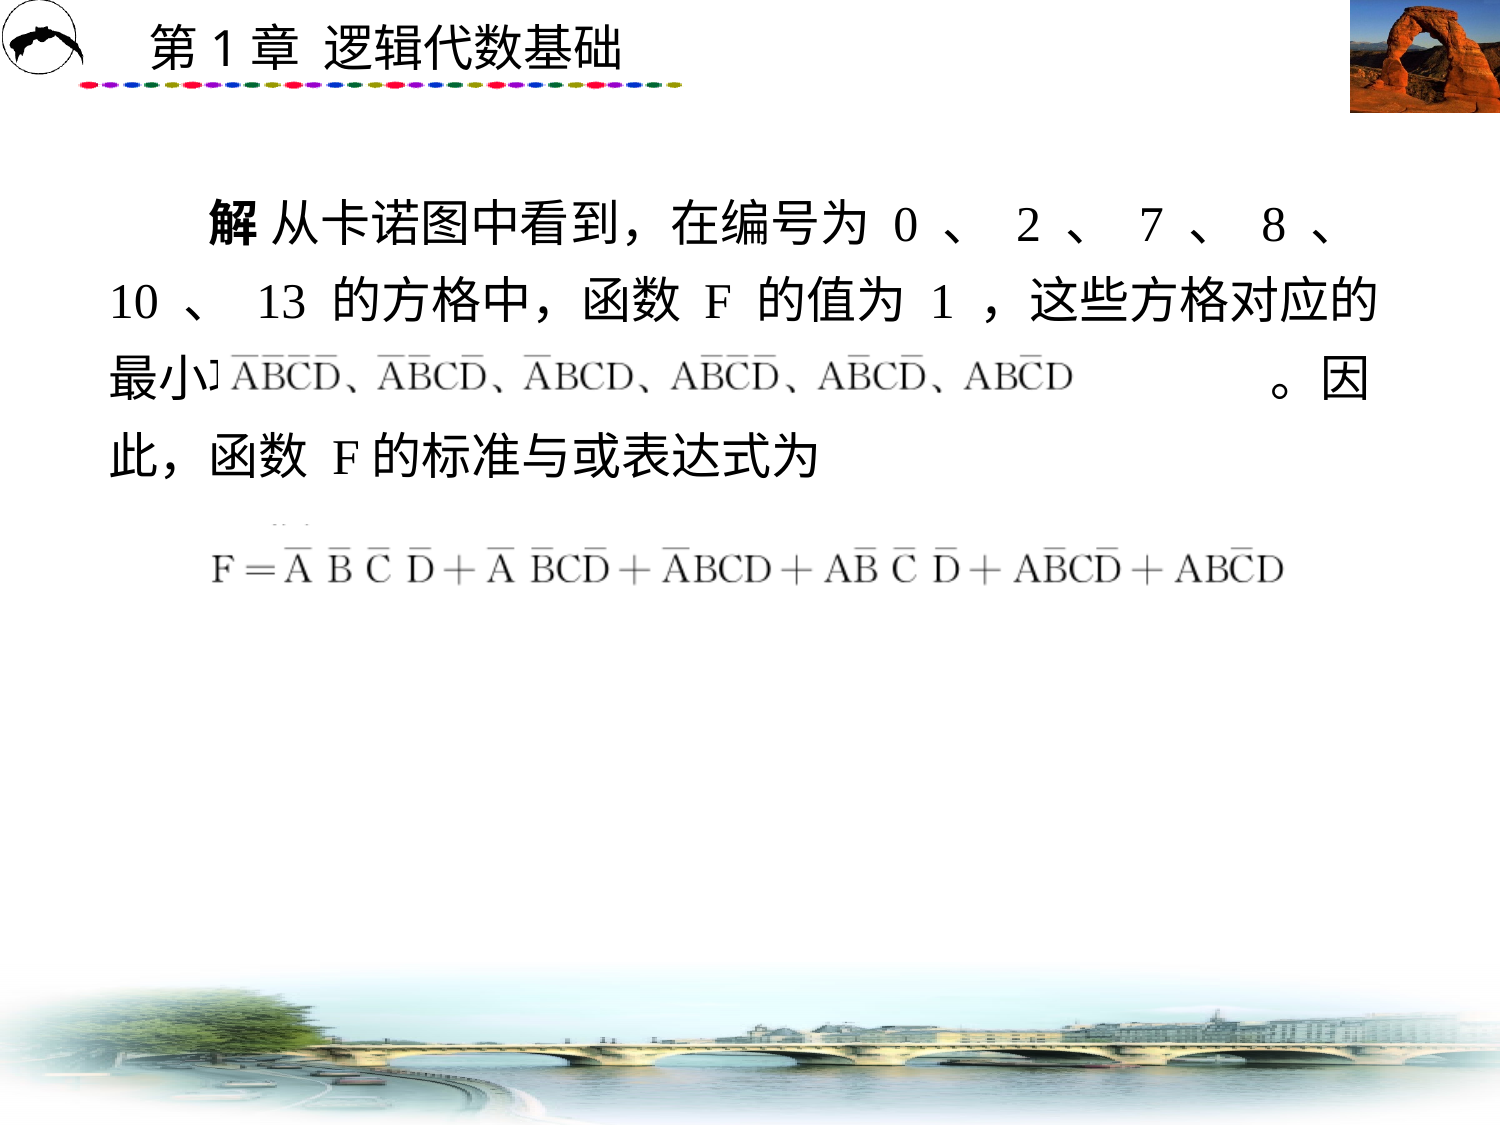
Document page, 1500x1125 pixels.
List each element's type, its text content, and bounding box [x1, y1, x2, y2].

picture [1350, 0, 1500, 113]
title 解 从卡诺图中看到，在编号为 0 、 2 、 7 、 8 、 10 、 13 的方格中，函数 F 的值为 1 ，这些方格对应的最小项分别为 。因此，函数 F的标准与或表达式为 [93, 87, 1426, 1013]
picture [218, 337, 1076, 404]
picture [74, 78, 691, 91]
picture [189, 524, 1311, 601]
picture [0, 0, 100, 75]
picture [0, 962, 1500, 1125]
